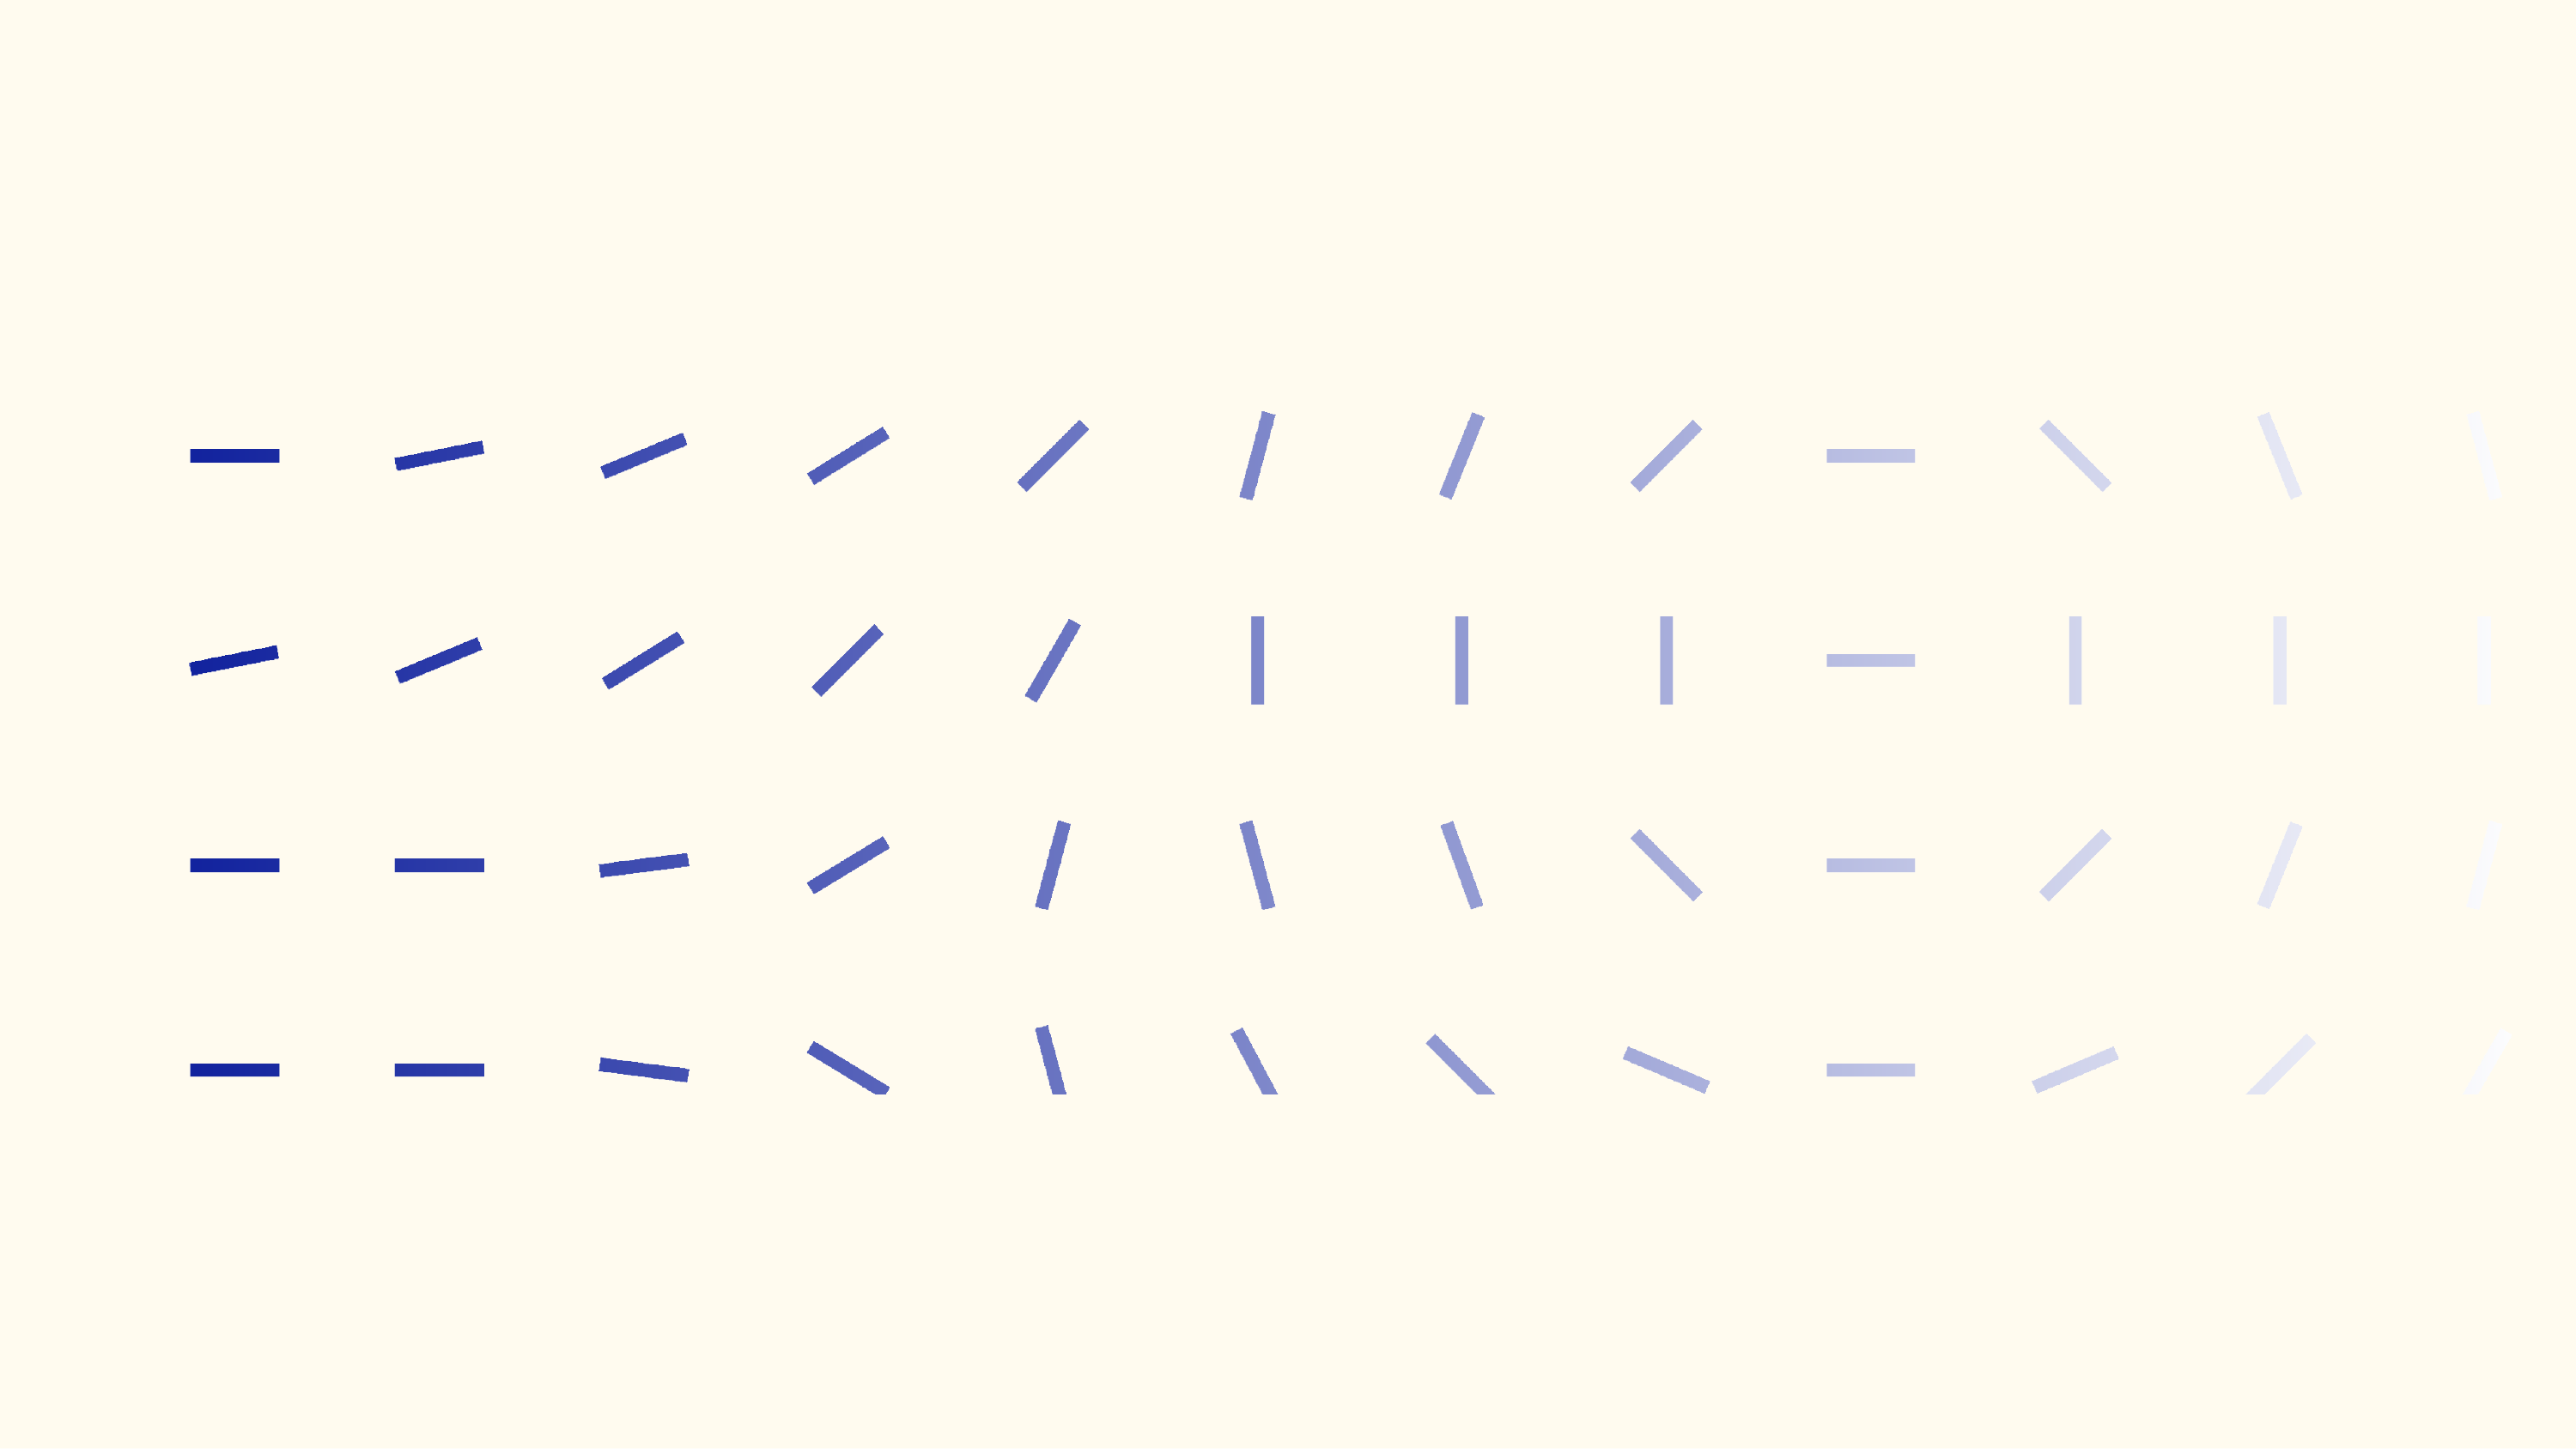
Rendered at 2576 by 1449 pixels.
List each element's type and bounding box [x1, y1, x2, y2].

picture [189, 411, 2512, 1094]
